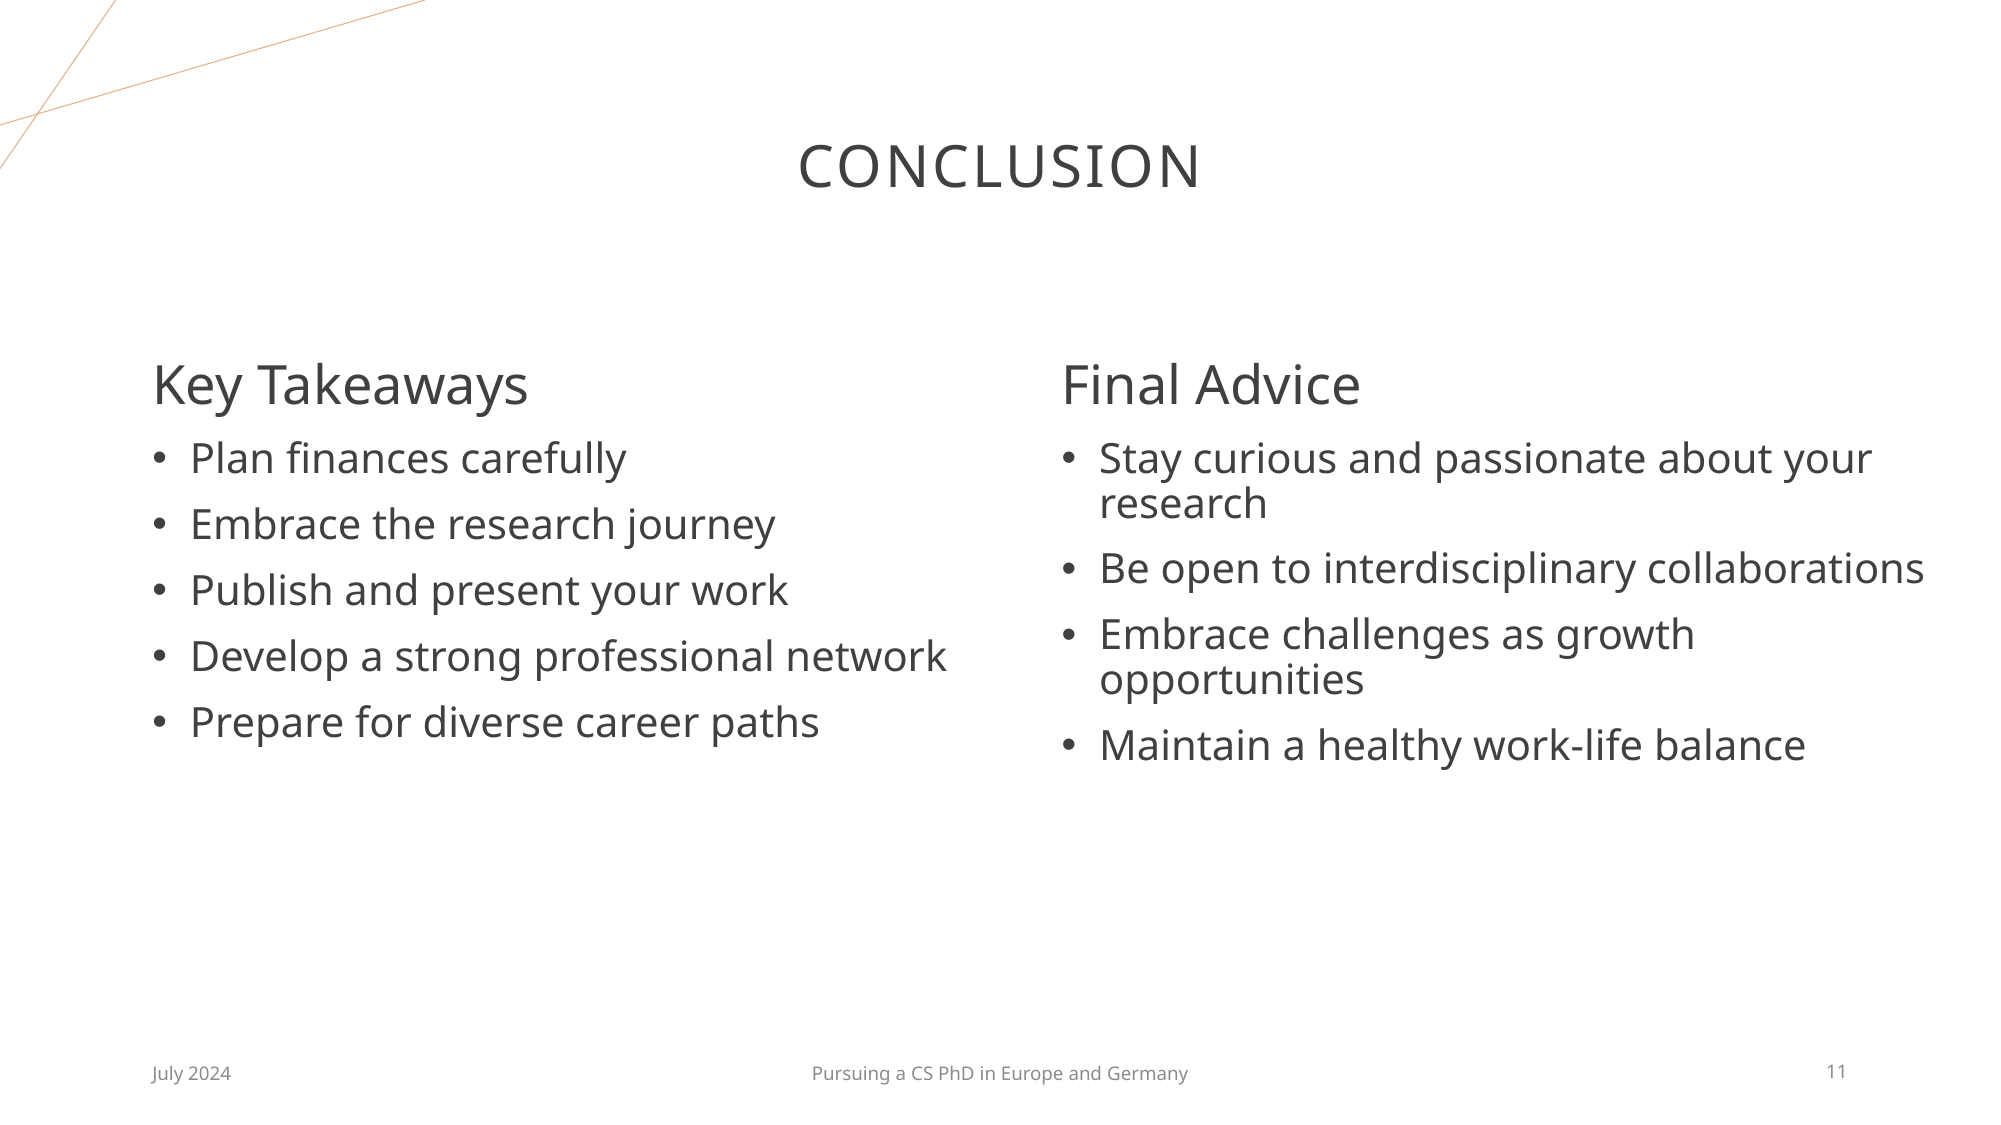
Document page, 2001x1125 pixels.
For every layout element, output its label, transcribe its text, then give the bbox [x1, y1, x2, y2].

text_box Final Advice Stay curious and passionate about your research Be open to interdisciplinary collaborations Embrace challenges as growth opportunities Maintain a healthy work-life balance [1046, 350, 1975, 777]
title Conclusion [137, 59, 1863, 278]
list Key Takeaways Plan finances carefully Embrace the research journey Publish and present your work Develop a strong professional network Prepare for diverse career paths [137, 350, 1011, 794]
footer Pursuing a CS PhD in Europe and Germany [662, 1042, 1338, 1103]
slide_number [137, 1042, 588, 1103]
slide_number 11 [1412, 1042, 1863, 1103]
